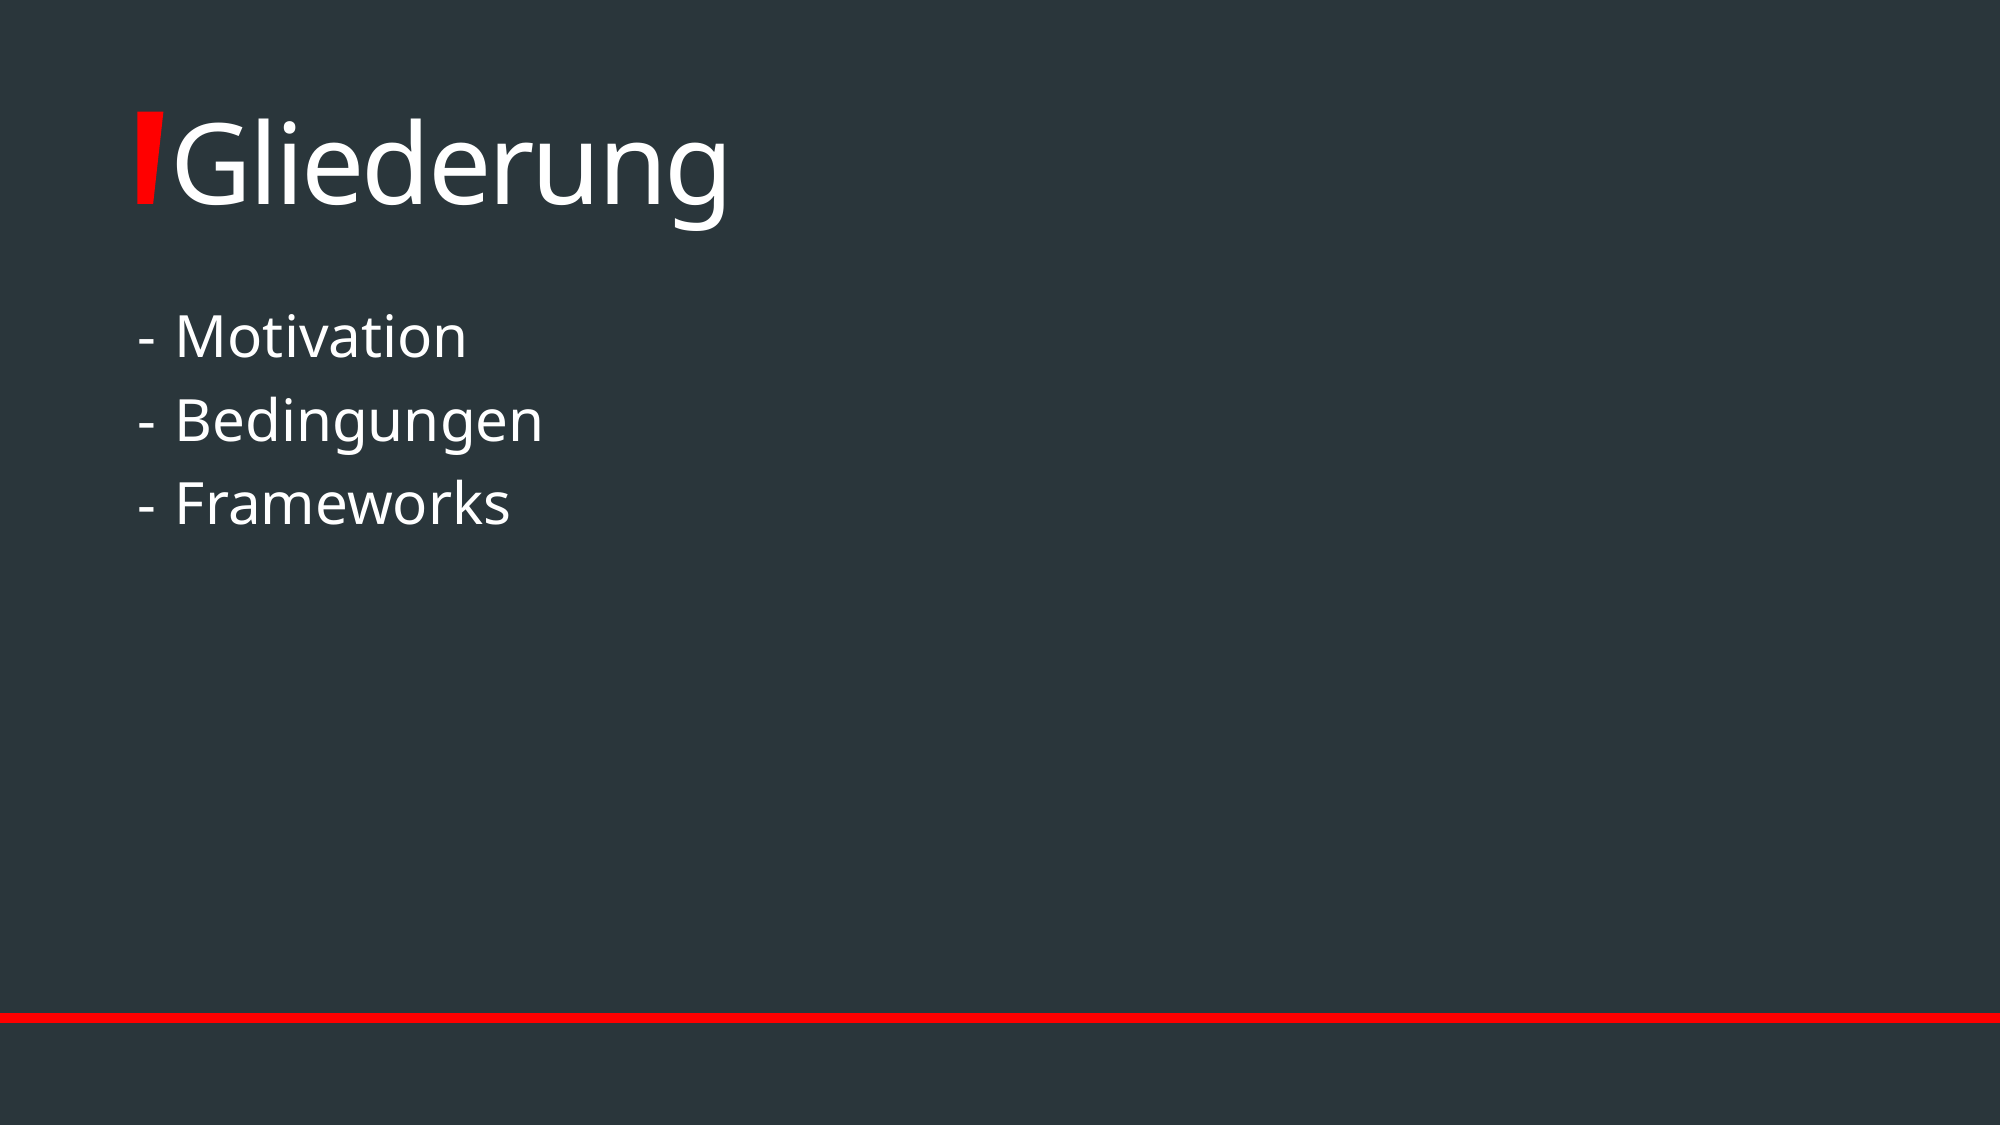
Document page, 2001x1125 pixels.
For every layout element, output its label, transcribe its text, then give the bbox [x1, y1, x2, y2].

list Motivation Bedingungen Frameworks [137, 299, 1863, 1014]
title Gliederung [155, 59, 1881, 278]
